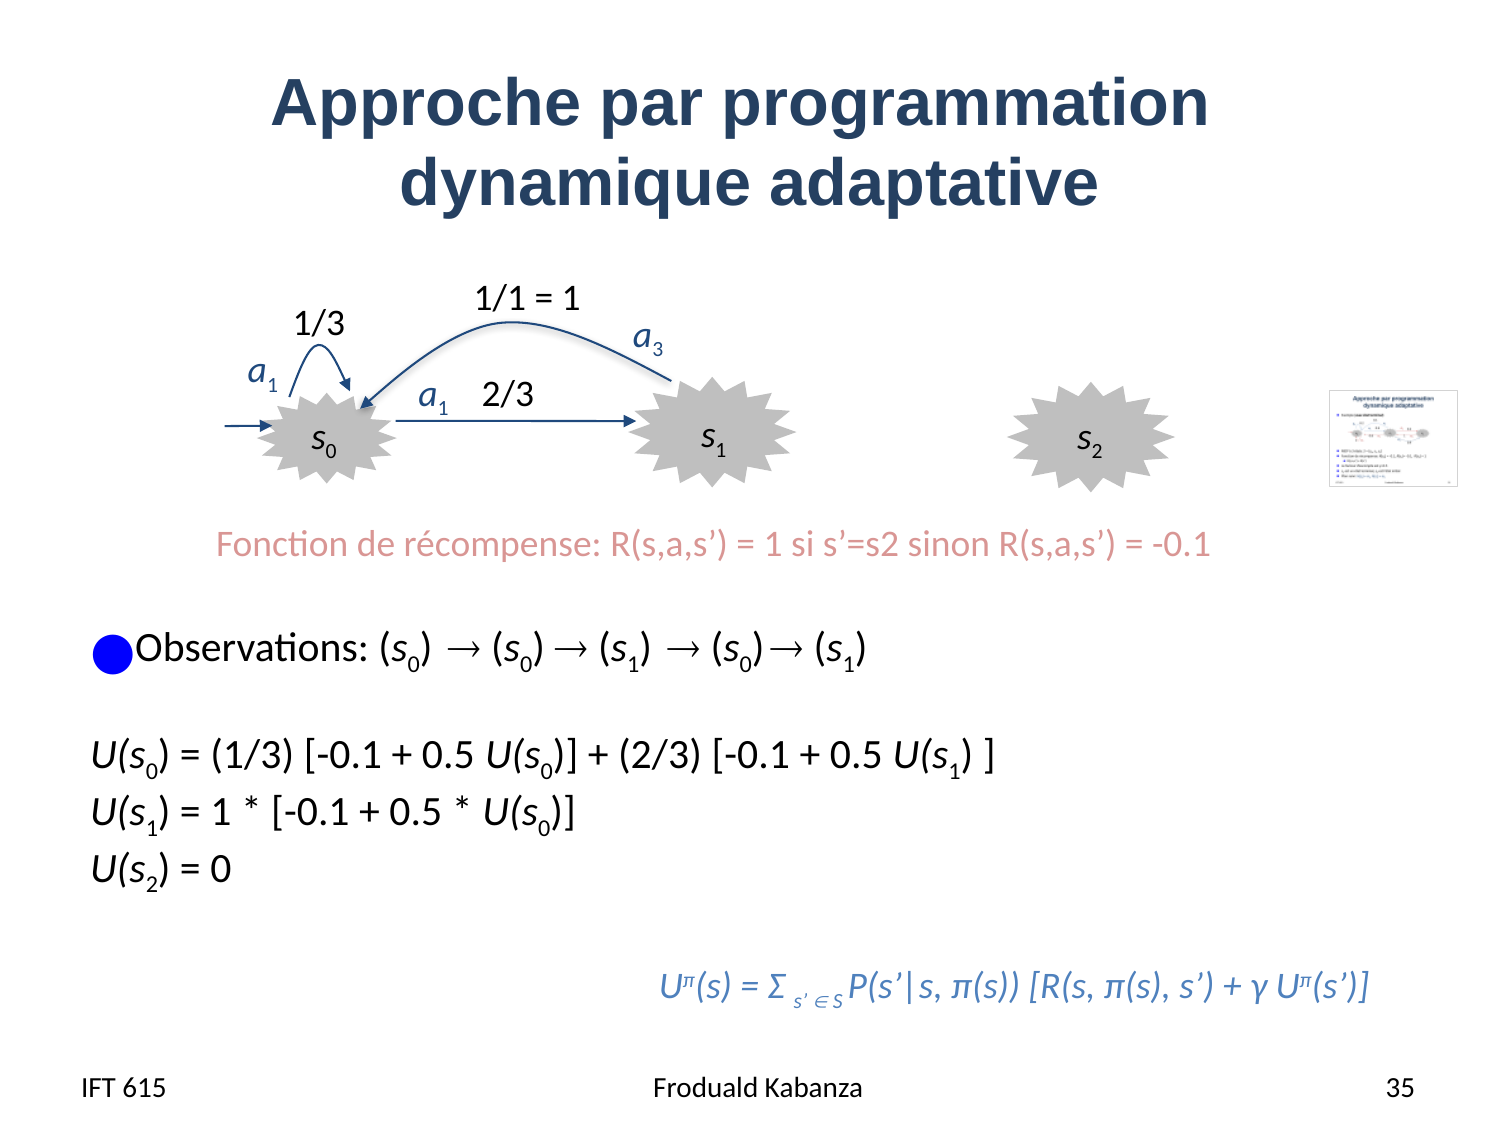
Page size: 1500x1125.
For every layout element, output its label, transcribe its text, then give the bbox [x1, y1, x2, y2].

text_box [1006, 381, 1176, 493]
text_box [256, 392, 397, 484]
text_box 1/1 = 1 [458, 265, 596, 326]
text_box [377, 369, 403, 406]
list Observations: (s0)  (s0)  (s1)  (s0)  (s1) U(s0) = (1/3) [-0.1 + 0.5 U(s0)] + (2/3) [-0.1 + 0.5 U(s1) ] U(s1) = 1 * [-0.1 + 0.5 * U(s0)] U(s2) = 0 [75, 262, 1425, 1005]
text_box Uπ(s) = Σ s’  S P(s’|s, π(s)) [R(s, π(s), s’) + γ Uπ(s’)] [644, 953, 1443, 1020]
text_box a1 [232, 337, 293, 404]
slide_number IFT 615 [66, 1056, 356, 1117]
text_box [627, 376, 797, 488]
footer Froduald Kabanza [520, 1056, 996, 1117]
text_box [293, 344, 351, 391]
text_box a3 [618, 302, 679, 369]
text_box 1/3 [277, 290, 369, 351]
text_box 2/3 [466, 398, 558, 422]
picture [1330, 391, 1457, 486]
title Approche par programmation dynamique adaptative [75, 45, 1425, 233]
slide_number 35 [1080, 1056, 1431, 1117]
text_box Fonction de récompense: R(s,a,s’) = 1 si s’=s2 sinon R(s,a,s’) = -0.1 [201, 511, 1234, 572]
text_box [414, 326, 665, 400]
text_box a1 [403, 361, 464, 428]
